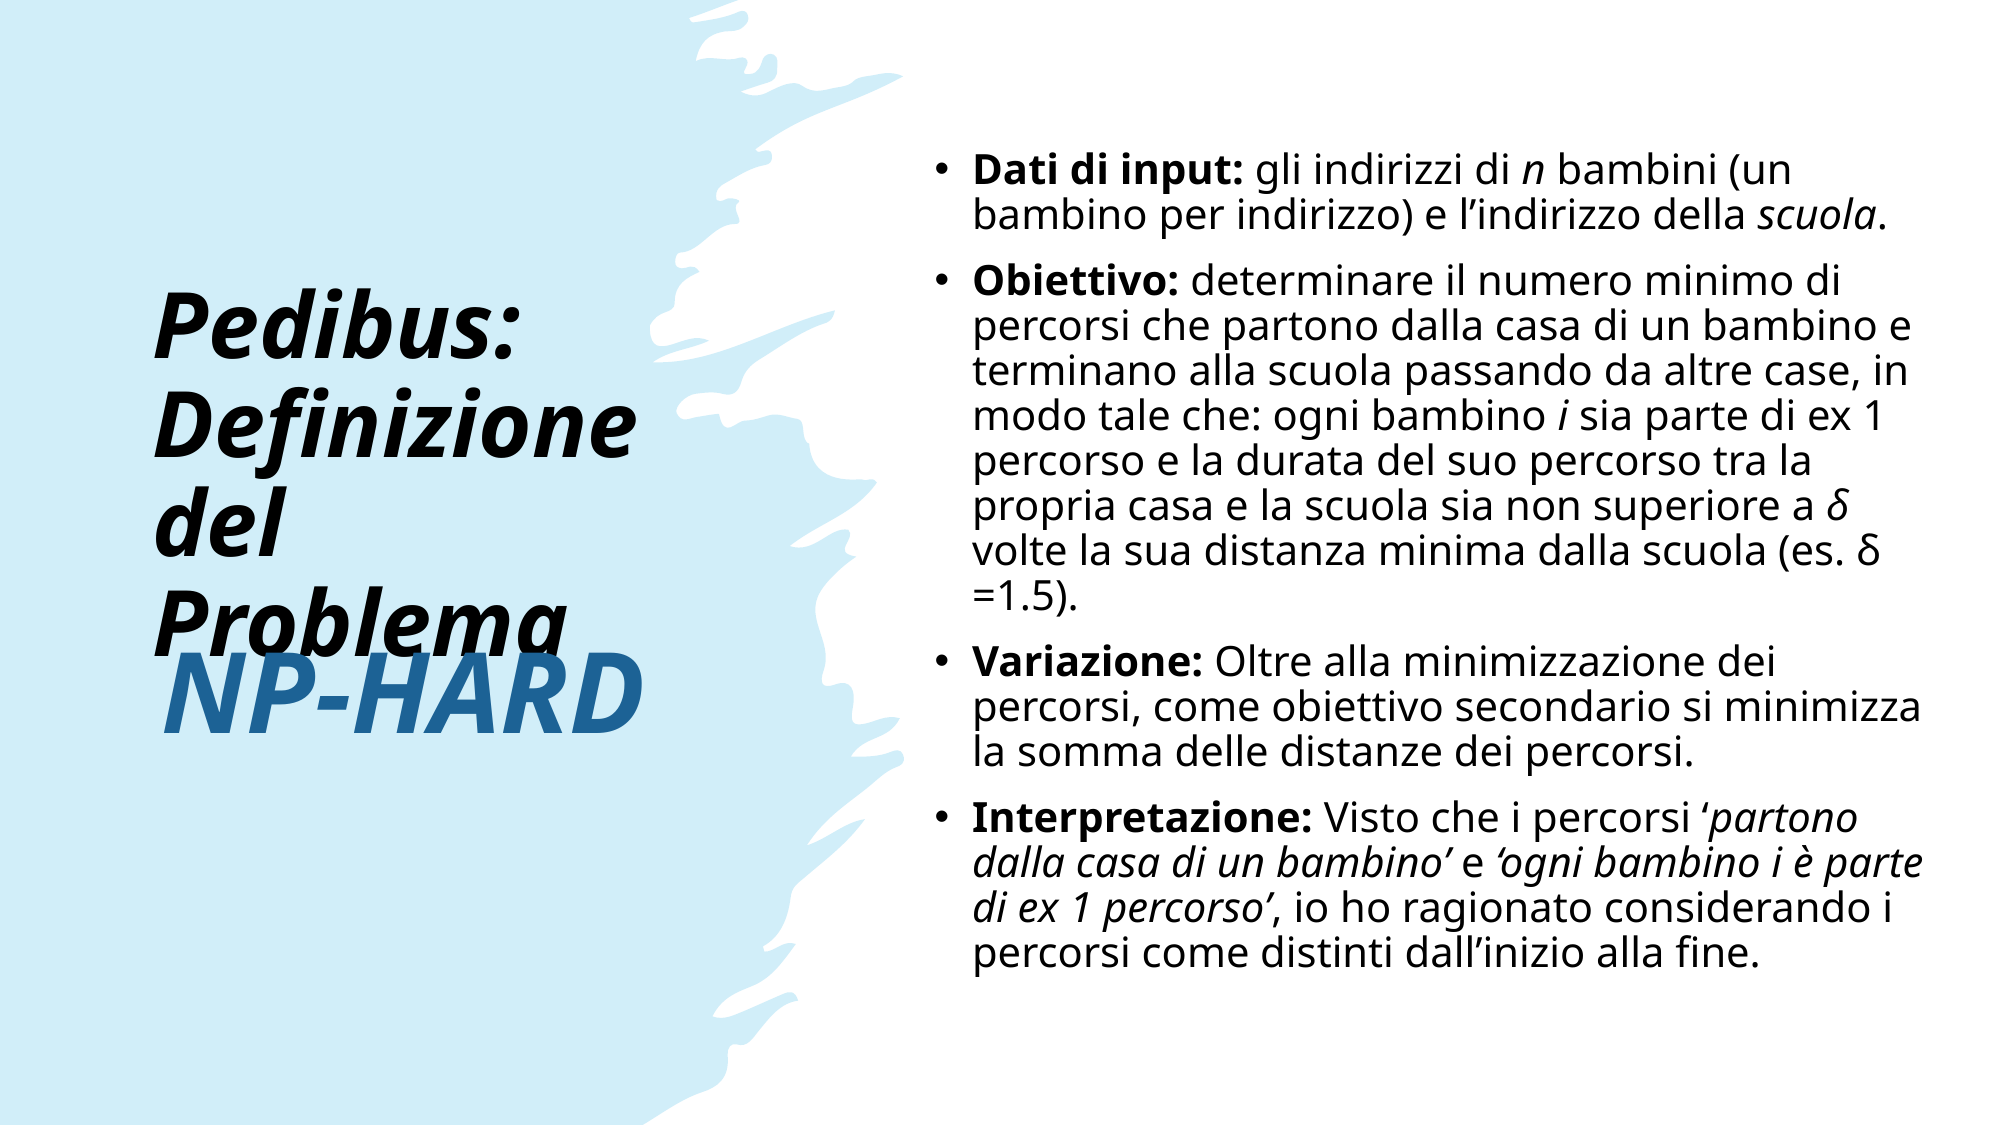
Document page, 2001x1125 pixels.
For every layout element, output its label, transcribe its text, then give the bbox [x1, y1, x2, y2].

title Pedibus: Definizione del Problema [137, 32, 716, 924]
text_box [0, 0, 904, 1125]
text_box [645, 0, 2000, 1125]
text_box NP-HARD [146, 613, 661, 764]
list Dati di input: gli indirizzi di n bambini (un bambino per indirizzo) e l’indirizzo della scuola. Obiettivo: determinare il numero minimo di percorsi che partono dalla casa di un bambino e terminano alla scuola passando da altre case, in modo tale che: ogni bambino i sia parte di ex 1 percorso e la durata del suo percorso tra la propria casa e la scuola sia non superiore a δ volte la sua distanza minima dalla scuola (es. δ =1.5). Variazione: Oltre alla minimizzazione dei percorsi, come obiettivo secondario si minimizza la somma delle distanze dei percorsi. Interpretazione: Visto che i percorsi ‘partono dalla casa di un bambino’ e ‘ogni bambino i è parte di ex 1 percorso’, io ho ragionato considerando i percorsi come distinti dall’inizio alla fine. [919, 41, 1959, 1084]
